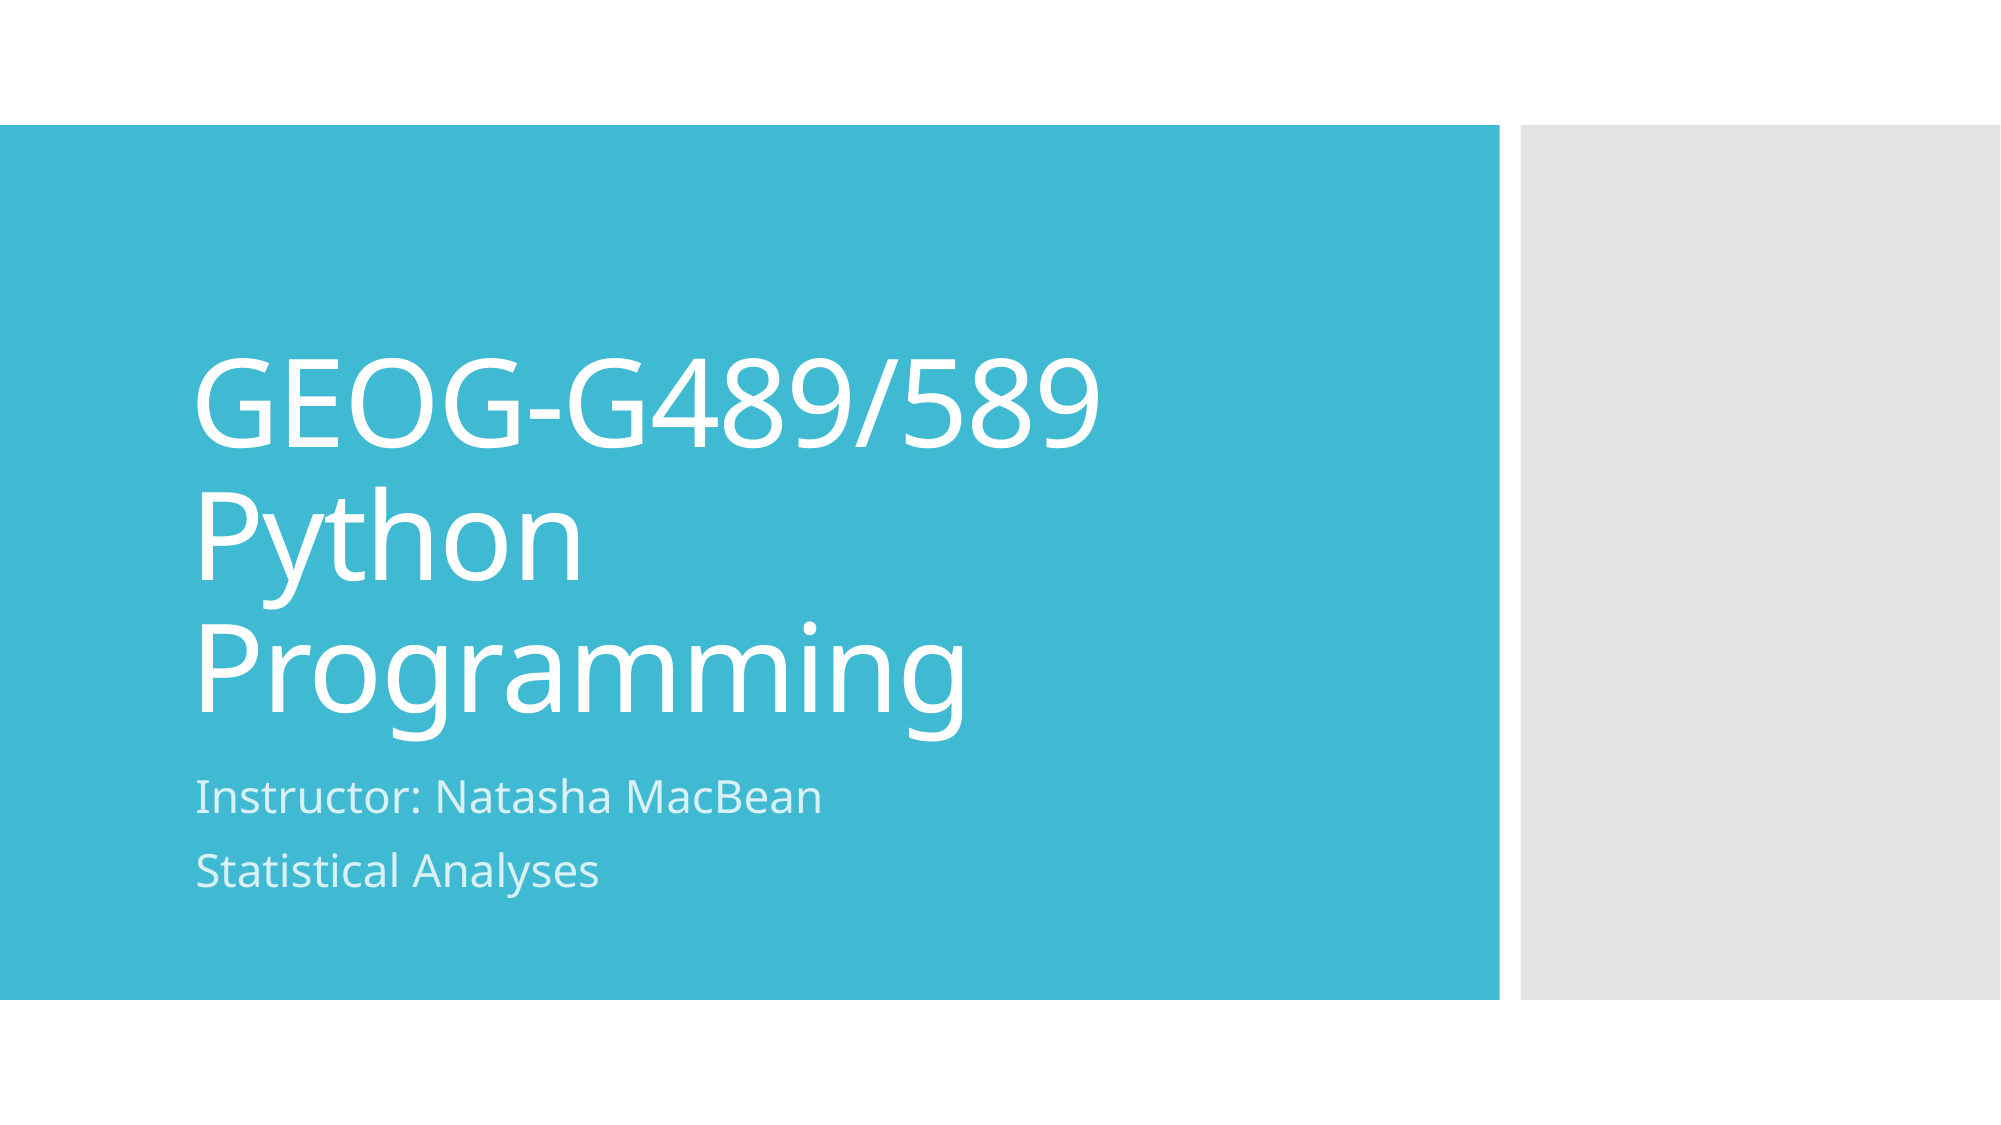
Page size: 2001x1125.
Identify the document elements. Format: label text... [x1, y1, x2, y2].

subtitle Instructor: Natasha MacBean Statistical Analyses [180, 766, 1381, 948]
title GEOG-G489/589 Python Programming [175, 213, 1376, 747]
